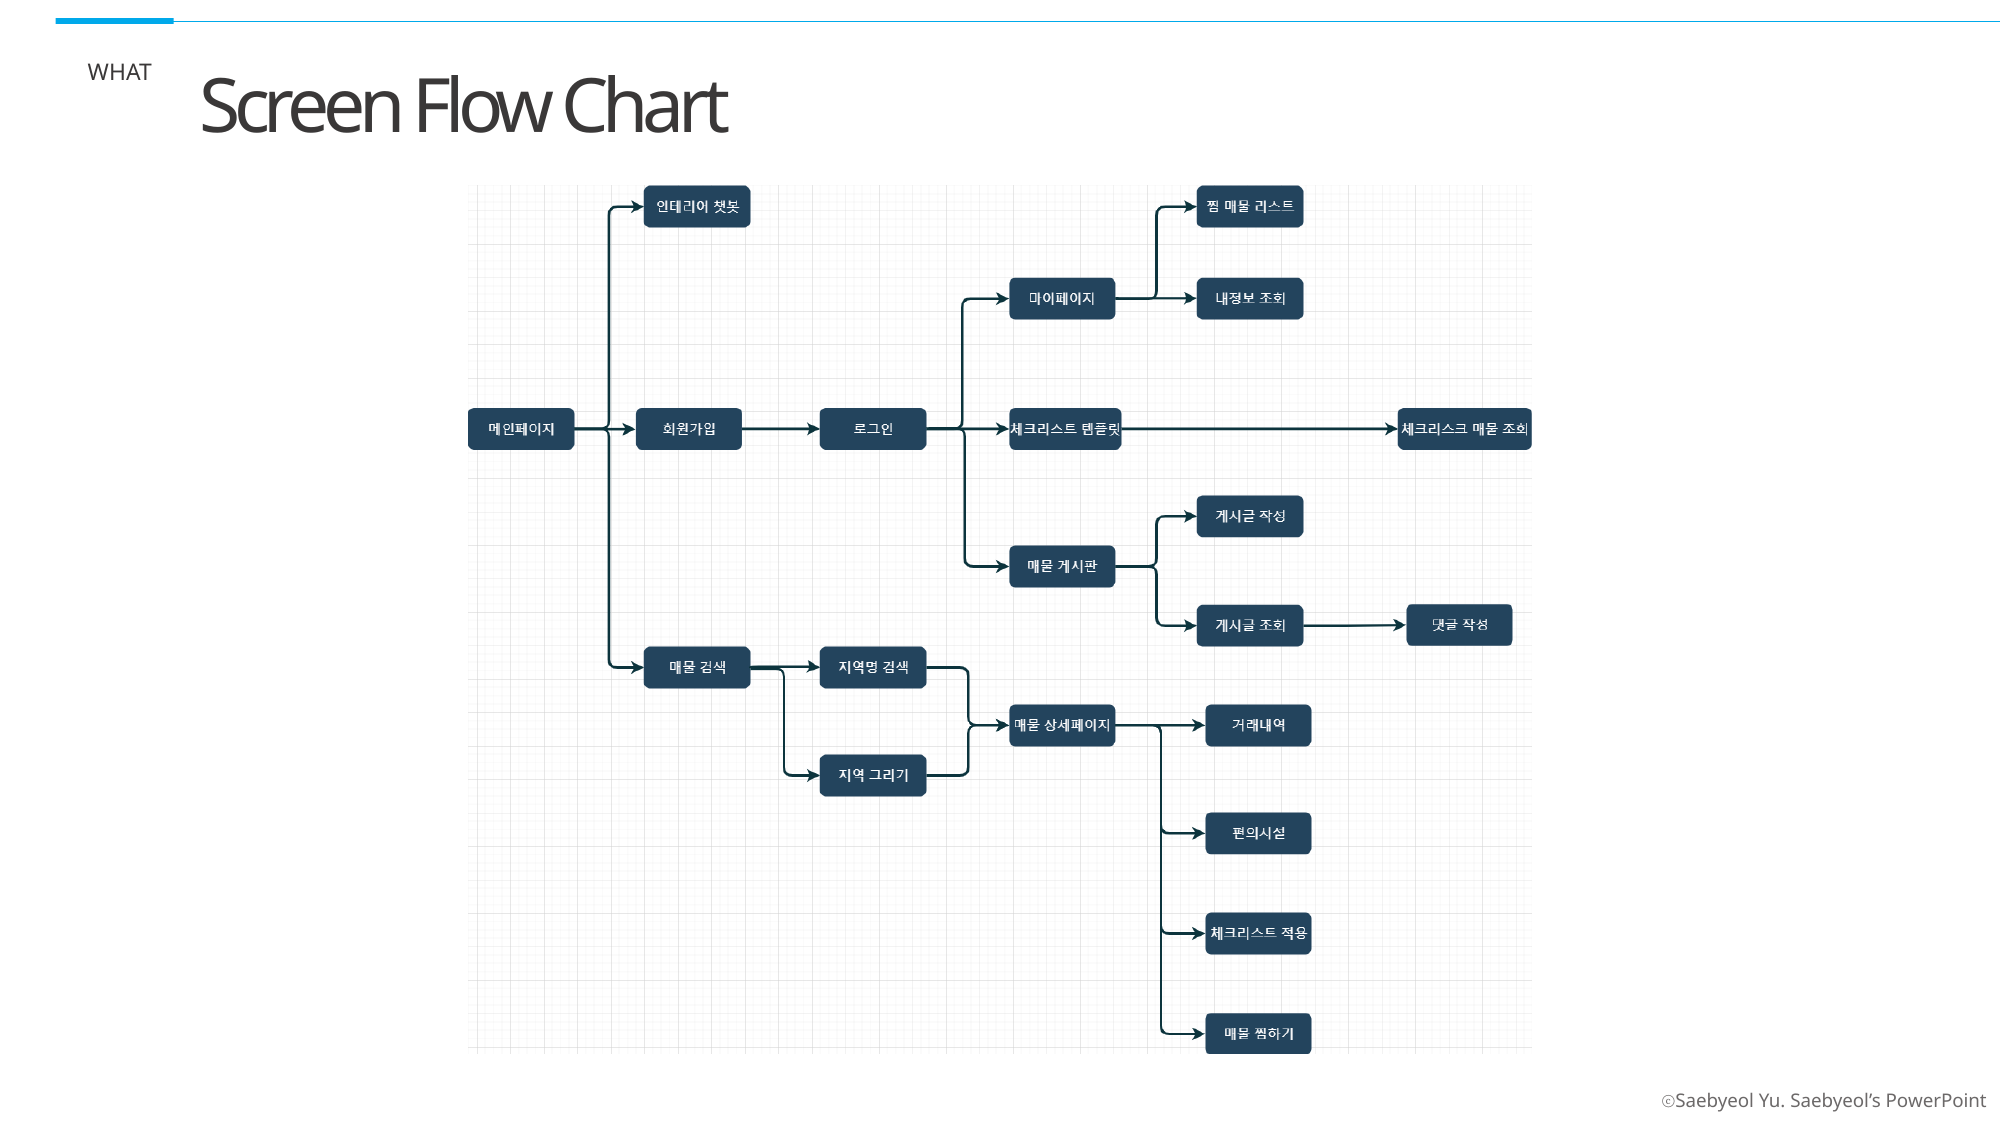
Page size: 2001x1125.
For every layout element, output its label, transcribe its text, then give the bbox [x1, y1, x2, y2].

picture [468, 184, 1532, 1054]
text_box Screen Flow Chart [184, 50, 746, 155]
text_box WHAT [72, 50, 167, 93]
text_box [54, 17, 175, 25]
